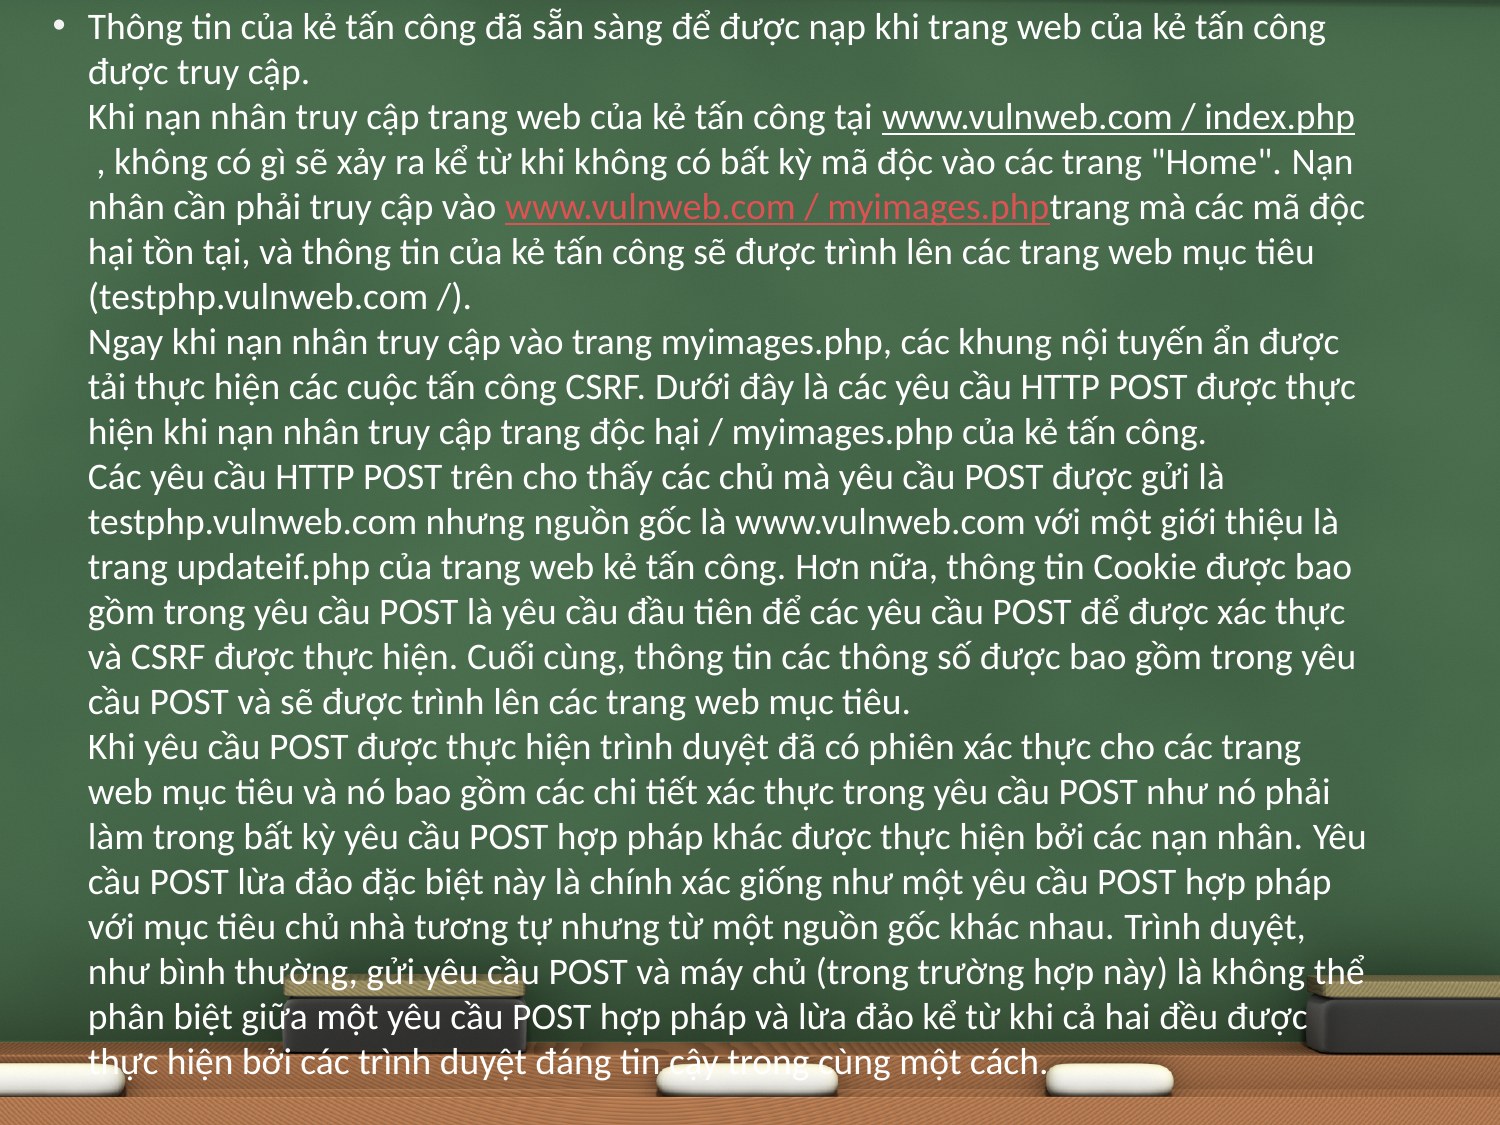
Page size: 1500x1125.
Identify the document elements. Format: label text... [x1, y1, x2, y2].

title Thông tin của kẻ tấn công đã sẵn sàng để được nạp khi trang web của kẻ tấn công được truy cập. Khi nạn nhân truy cập trang web của kẻ tấn công tại www.vulnweb.com / index.php , không có gì sẽ xảy ra kể từ khi không có bất kỳ mã độc vào các trang "Home". Nạn nhân cần phải truy cập vào www.vulnweb.com / myimages.phptrang mà các mã độc hại tồn tại, và thông tin của kẻ tấn công sẽ được trình lên các trang web mục tiêu (testphp.vulnweb.com /). Ngay khi nạn nhân truy cập vào trang myimages.php, các khung nội tuyến ẩn được tải thực hiện các cuộc tấn công CSRF. Dưới đây là các yêu cầu HTTP POST được thực hiện khi nạn nhân truy cập trang độc hại / myimages.php của kẻ tấn công. Các yêu cầu HTTP POST trên cho thấy các chủ mà yêu cầu POST được gửi là testphp.vulnweb.com nhưng nguồn gốc là www.vulnweb.com với một giới thiệu là trang updateif.php của trang web kẻ tấn công. Hơn nữa, thông tin Cookie được bao gồm trong yêu cầu POST là yêu cầu đầu tiên để các yêu cầu POST để được xác thực và CSRF được thực hiện. Cuối cùng, thông tin các thông số được bao gồm trong yêu cầu POST và sẽ được trình lên các trang web mục tiêu. Khi yêu cầu POST được thực hiện trình duyệt đã có phiên xác thực cho các trang web mục tiêu và nó bao gồm các chi tiết xác thực trong yêu cầu POST như nó phải làm trong bất kỳ yêu cầu POST hợp pháp khác được thực hiện bởi các nạn nhân. Yêu cầu POST lừa đảo đặc biệt này là chính xác giống như một yêu cầu POST hợp pháp với mục tiêu chủ nhà tương tự nhưng từ một nguồn gốc khác nhau. Trình duyệt, như bình thường, gửi yêu cầu POST và máy chủ (trong trường hợp này) là không thể phân biệt giữa một yêu cầu POST hợp pháp và lừa đảo kể từ khi cả hai đều được thực hiện bởi các trình duyệt đáng tin cậy trong cùng một cách. [37, 512, 1388, 618]
picture [0, 0, 1500, 1125]
